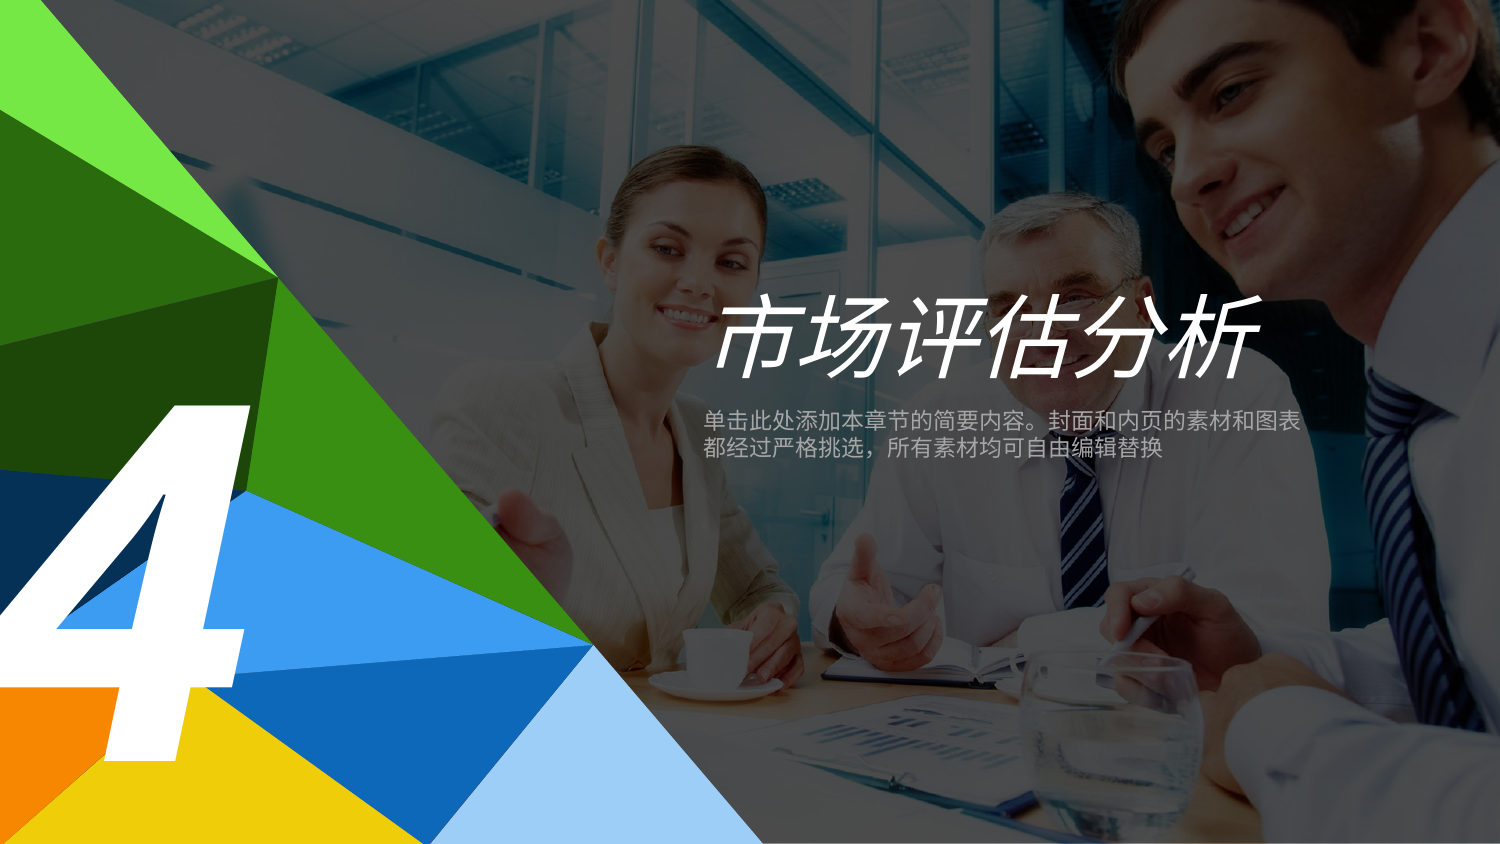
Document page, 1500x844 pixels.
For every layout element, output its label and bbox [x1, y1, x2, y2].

picture [766, 0, 1500, 844]
text_box [0, 0, 766, 844]
